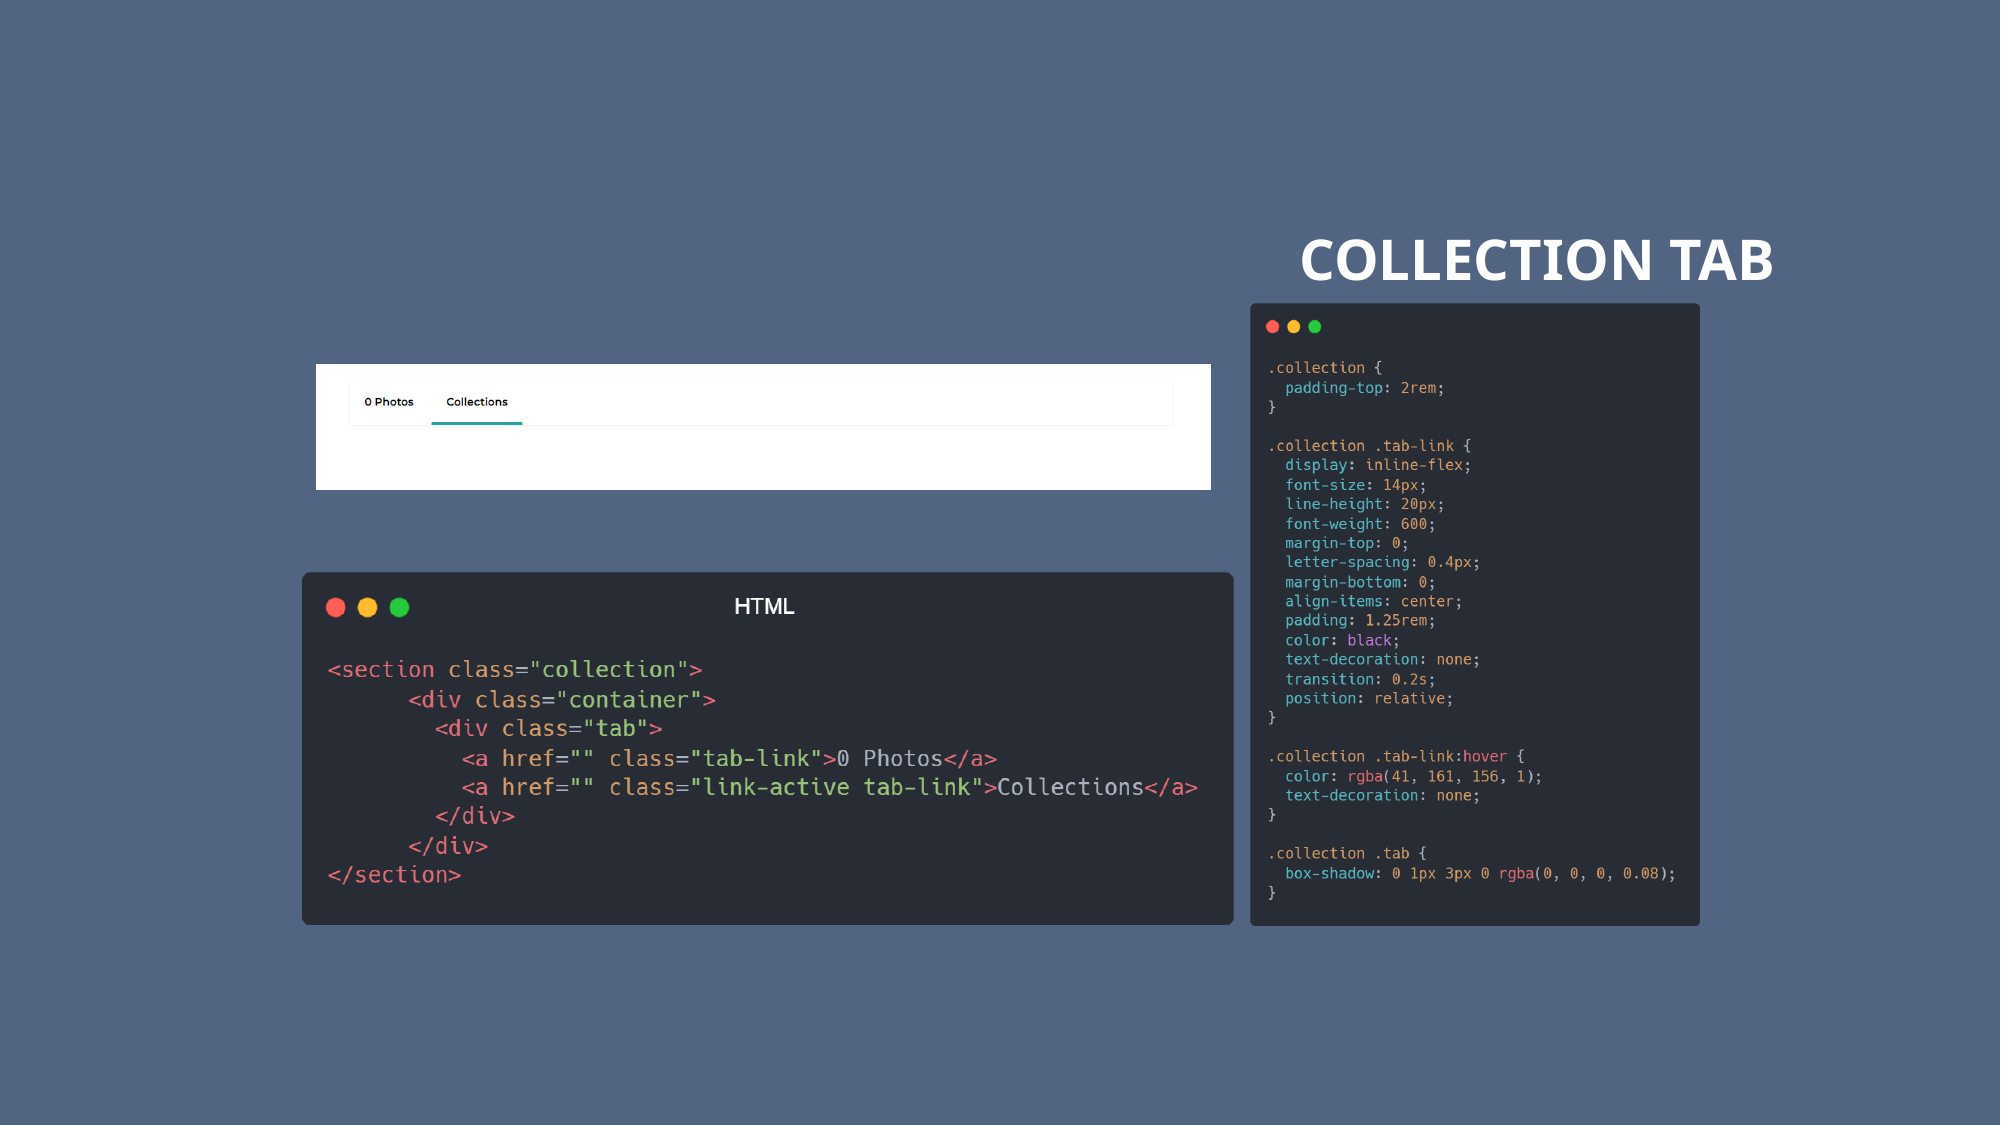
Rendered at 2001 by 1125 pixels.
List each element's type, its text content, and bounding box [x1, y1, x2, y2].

picture [213, 244, 1759, 1014]
text_box COLLECTION TAB [1284, 216, 1790, 300]
